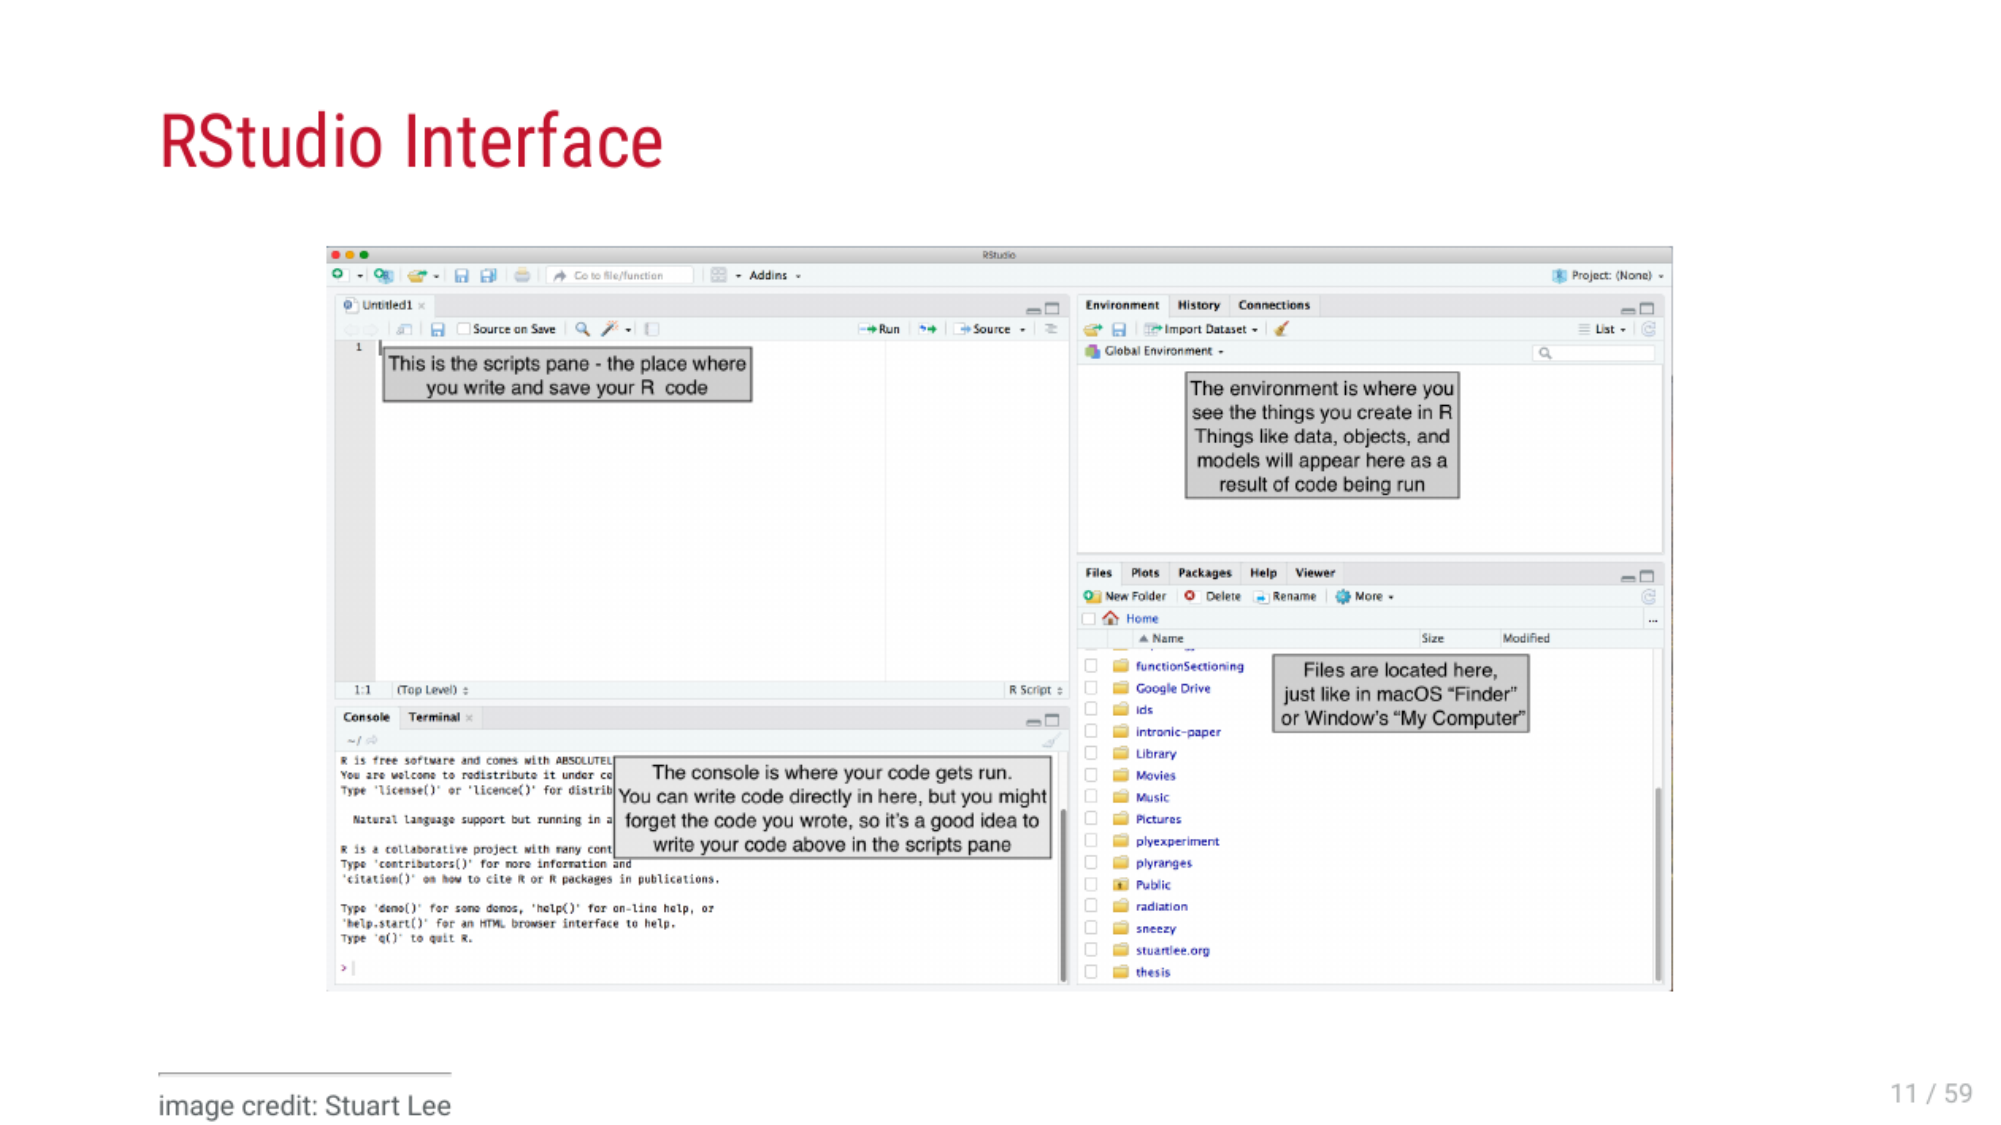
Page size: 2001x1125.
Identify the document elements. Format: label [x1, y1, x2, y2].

list [0, 0, 2000, 1125]
